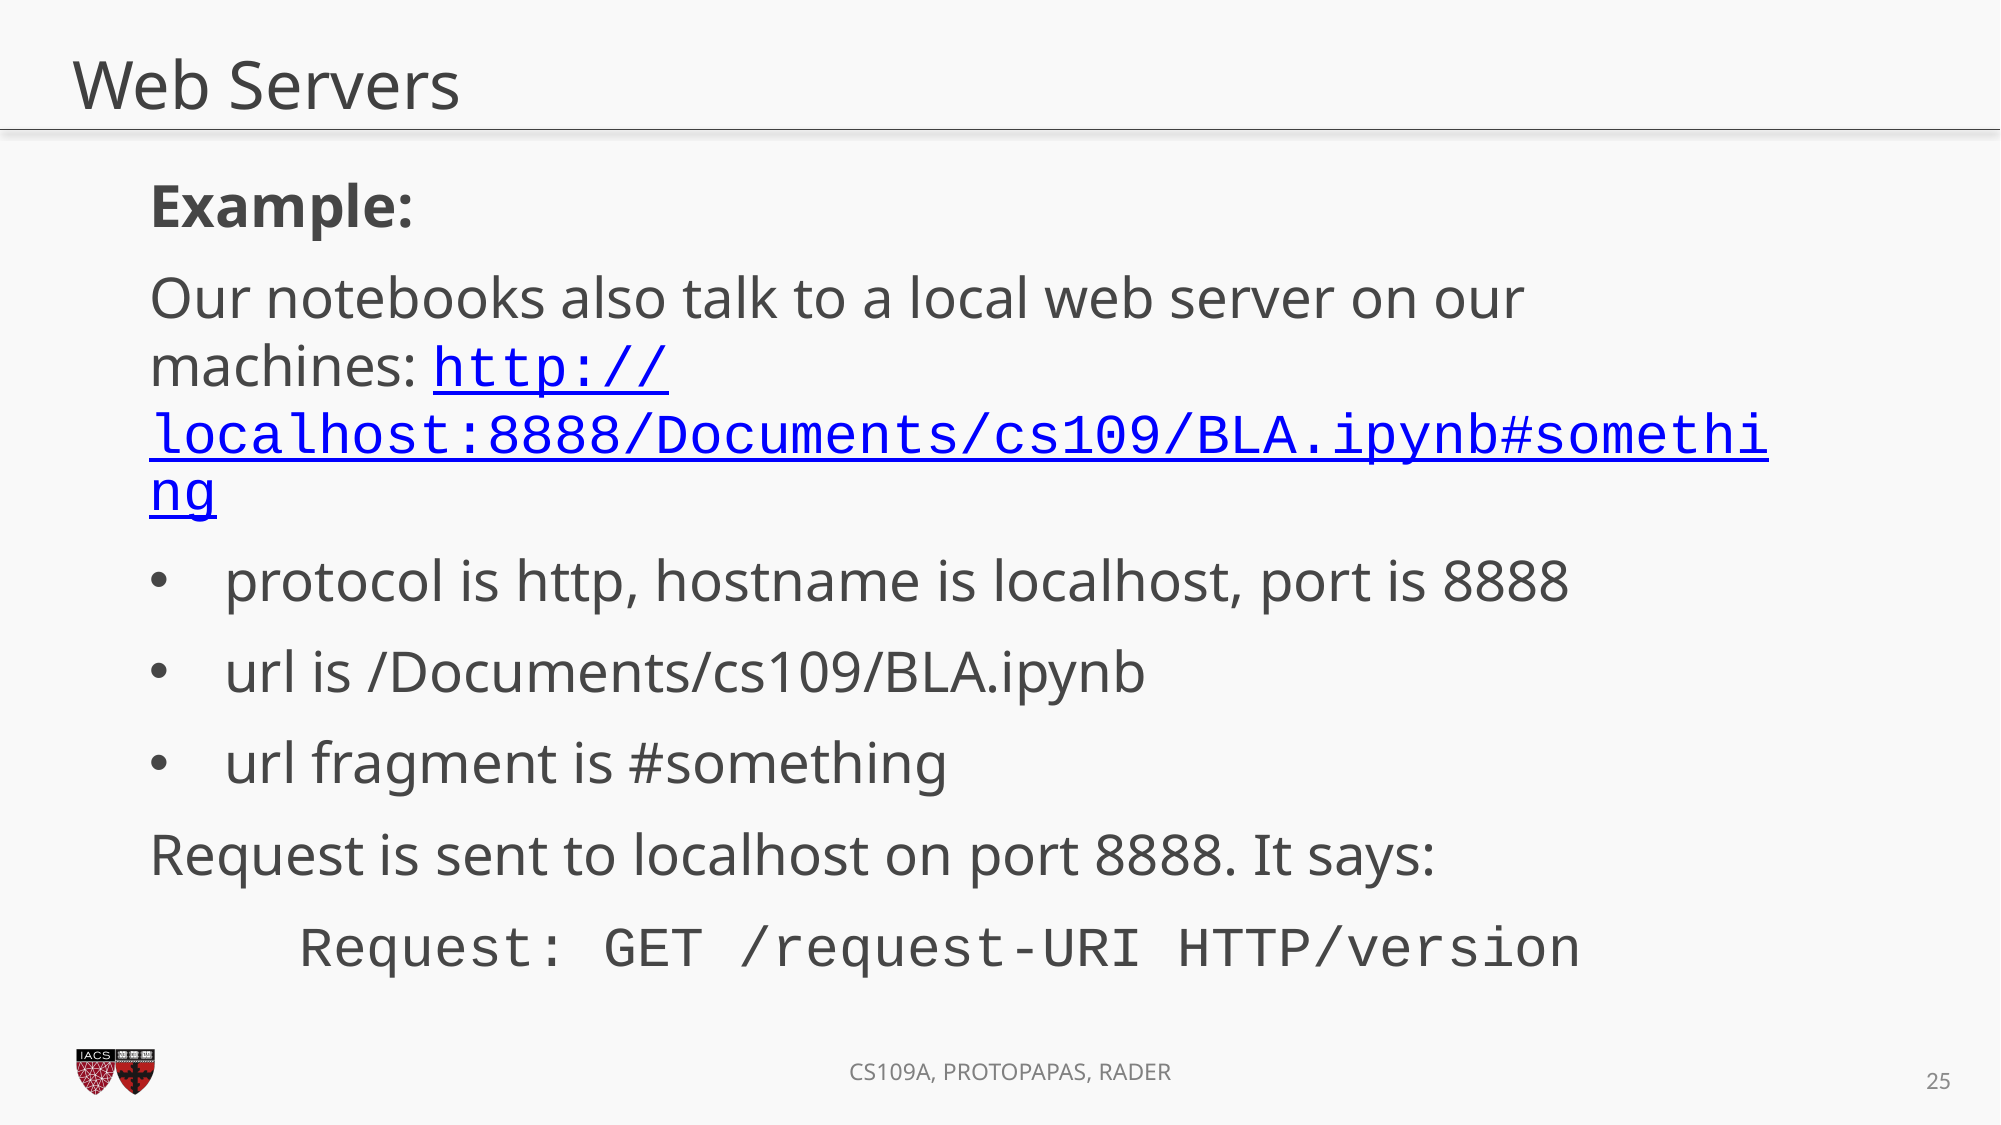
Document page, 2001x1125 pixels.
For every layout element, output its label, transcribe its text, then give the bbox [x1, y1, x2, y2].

slide_number 24 [1500, 1050, 1967, 1110]
picture [75, 1049, 155, 1095]
title Web Servers [57, 35, 1943, 162]
list Example: Our notebooks also talk to a local web server on our machines: http://localhost:8888/Documents/cs109/BLA.ipynb#something protocol is http, hostname is localhost, port is 8888 url is /Documents/cs109/BLA.ipynb url fragment is #something Request is sent to localhost on port 8888. It says: Request: GET /request-URI HTTP/version [134, 161, 1812, 958]
